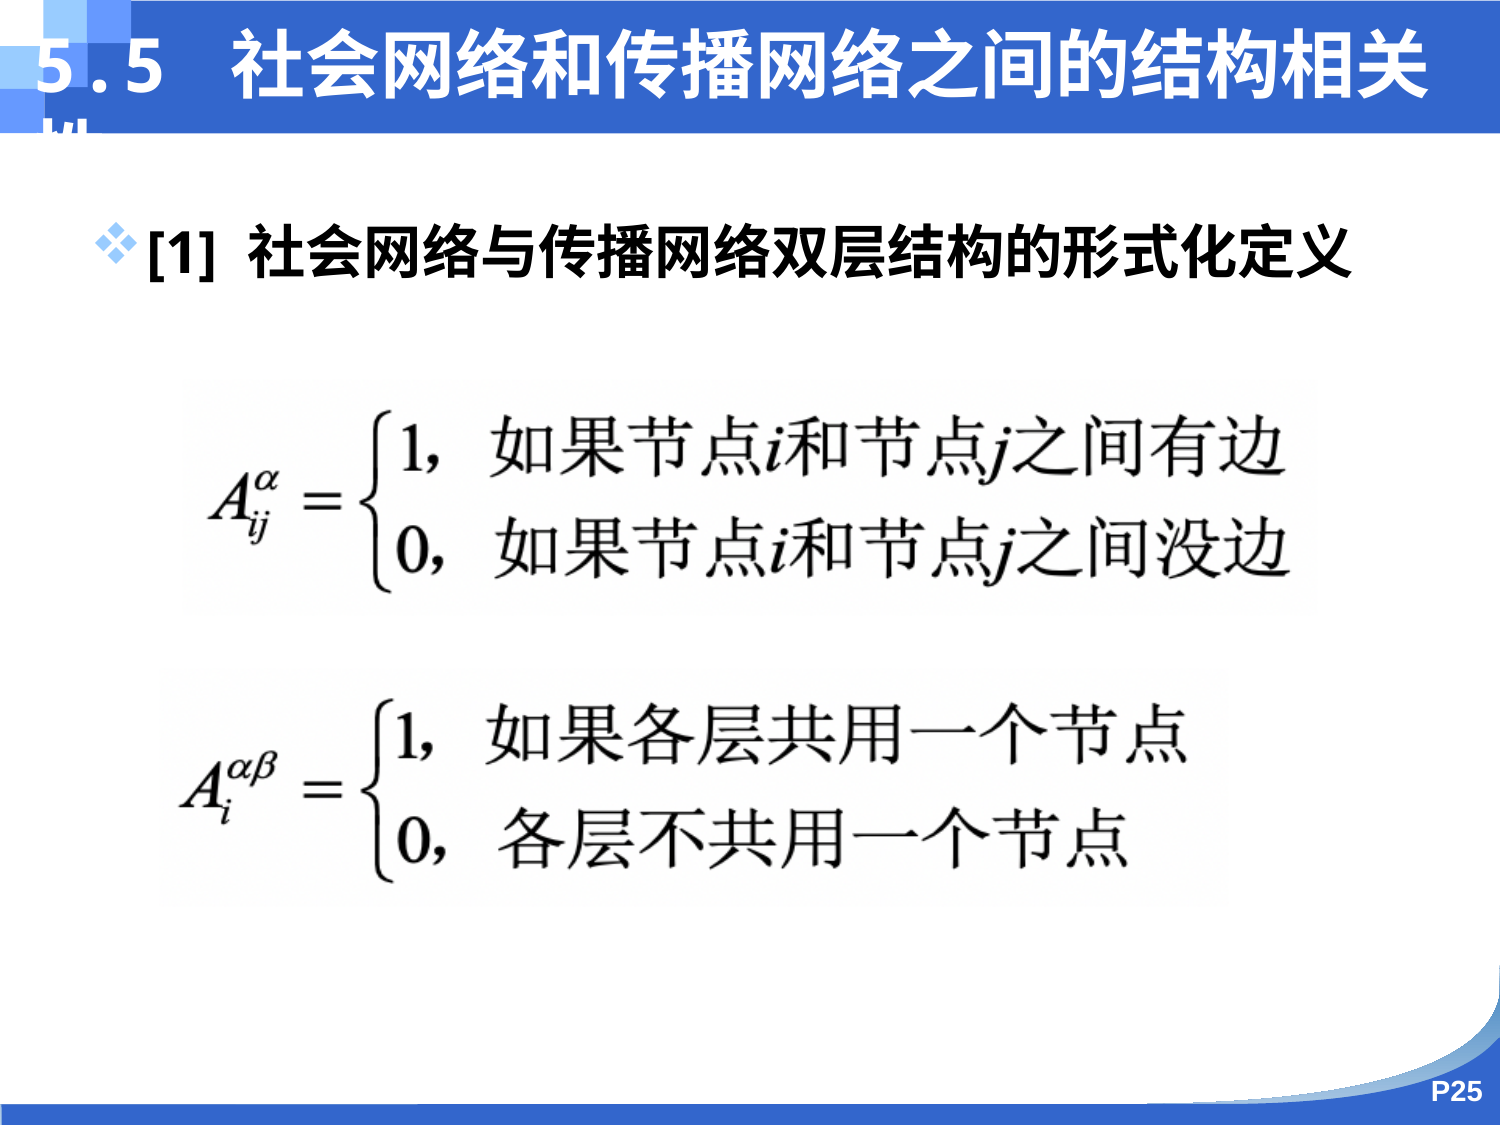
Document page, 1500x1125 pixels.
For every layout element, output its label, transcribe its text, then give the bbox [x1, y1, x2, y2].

picture [159, 668, 1229, 907]
picture [182, 378, 1318, 616]
text_box 5.5 社会网络和传播网络之间的结构相关性 [17, 10, 1483, 206]
slide_number P25 [1415, 1065, 1500, 1118]
text_box [1] 社会网络与传播网络双层结构的形式化定义 [74, 138, 1425, 304]
